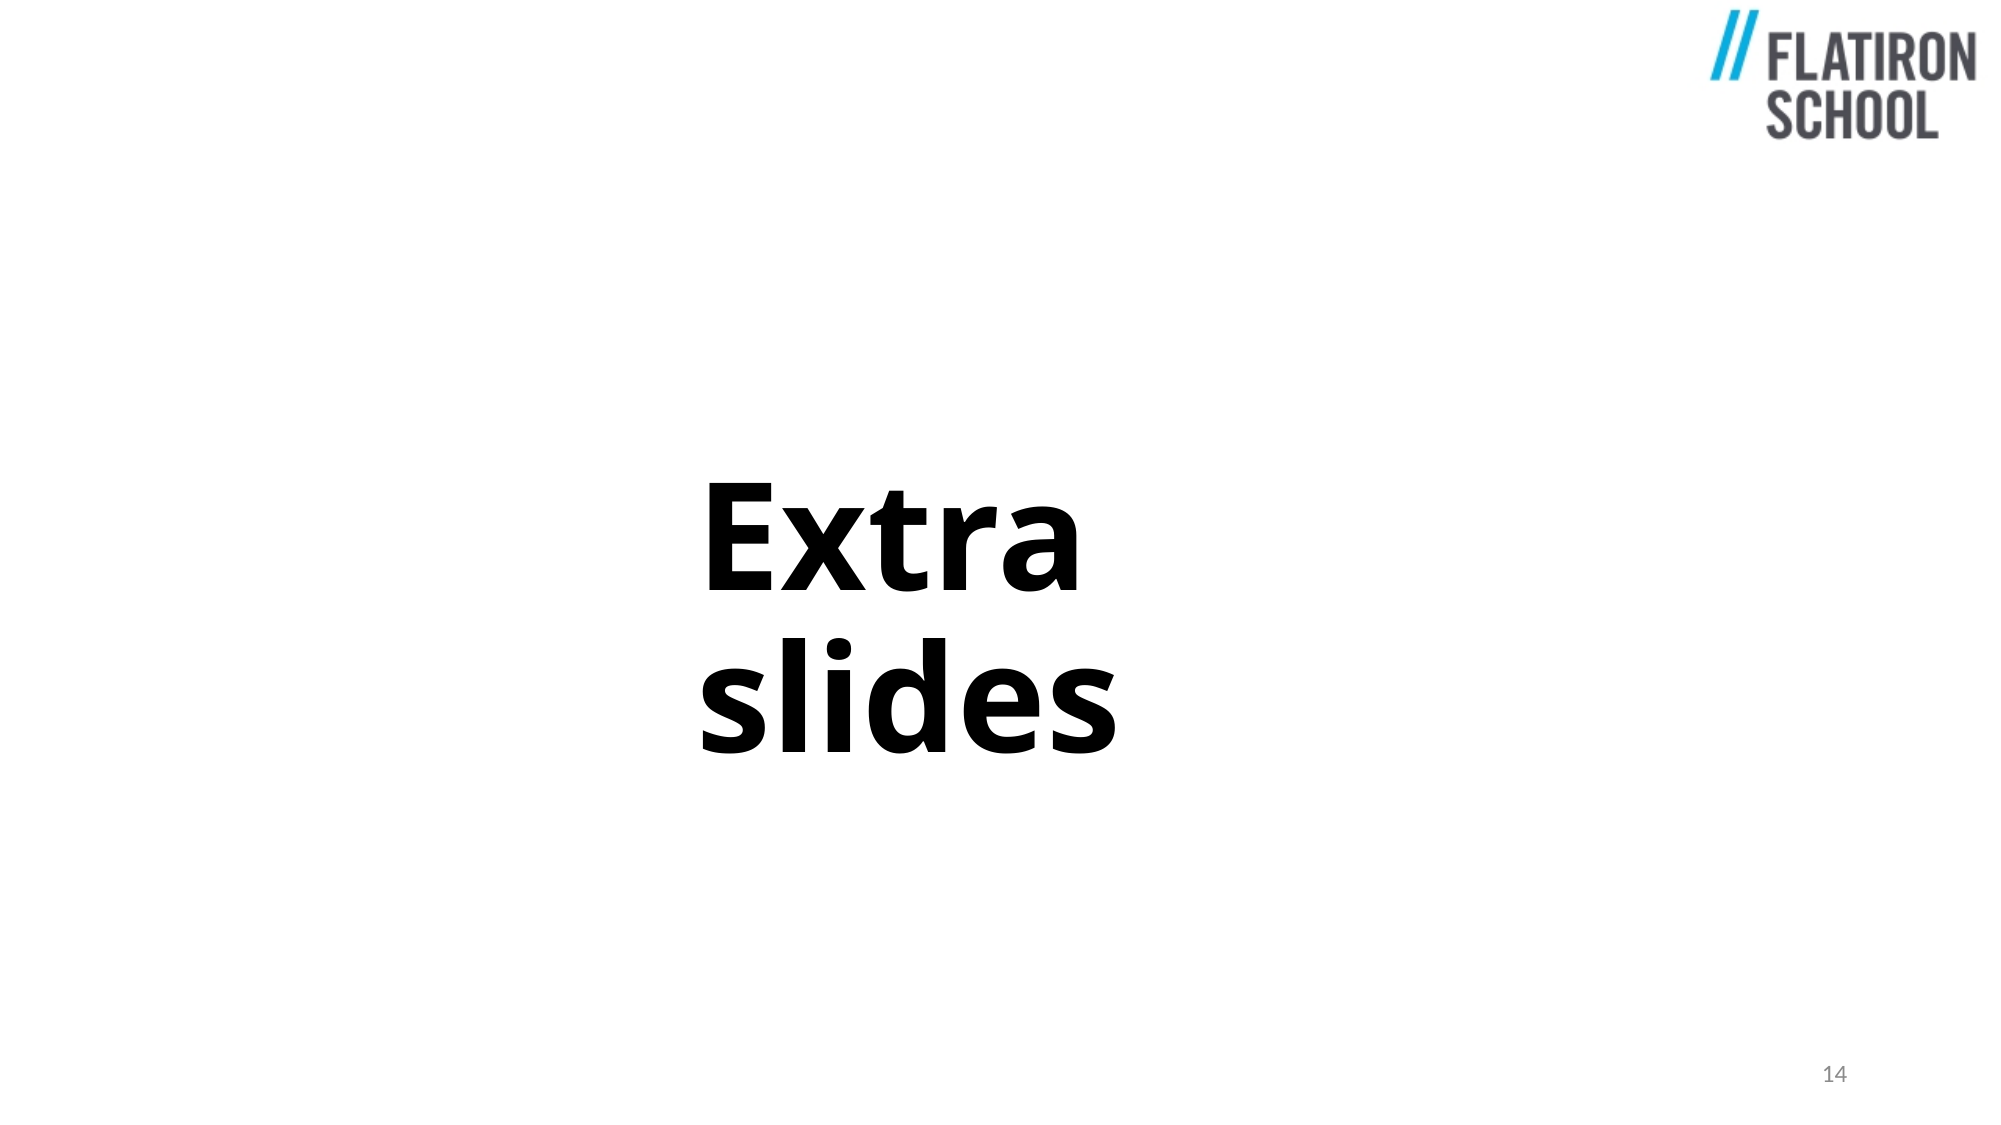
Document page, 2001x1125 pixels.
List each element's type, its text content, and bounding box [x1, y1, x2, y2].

picture [1687, 0, 2000, 150]
slide_number 14 [1412, 1042, 1863, 1103]
title Extra slides [681, 482, 1413, 764]
